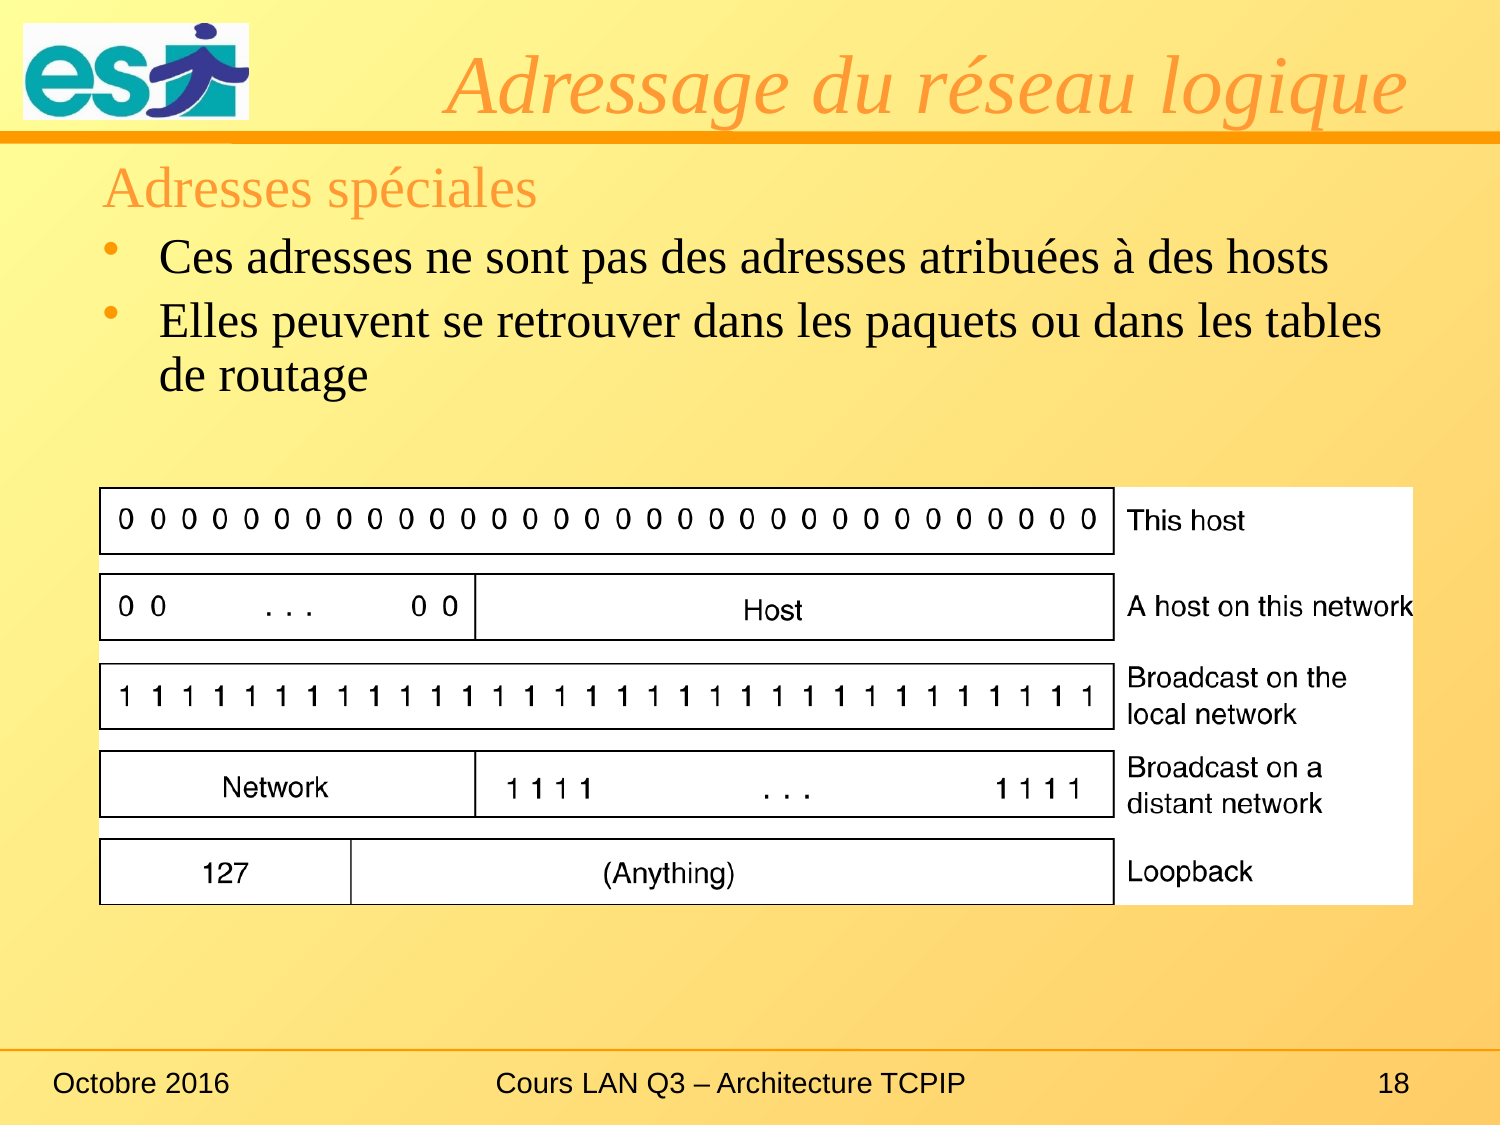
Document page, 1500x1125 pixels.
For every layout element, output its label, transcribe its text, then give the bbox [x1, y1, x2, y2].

footer Cours LAN Q3 – Architecture TCPIP [349, 1056, 1112, 1108]
slide_number 18 [1112, 1056, 1426, 1108]
list Adresses spéciales Ces adresses ne sont pas des adresses atribuées à des hosts Elles peuvent se retrouver dans les paquets ou dans les tables de routage [87, 149, 1401, 476]
picture [23, 23, 249, 120]
slide_number Octobre 2016 [37, 1056, 349, 1108]
picture [99, 487, 1413, 905]
title Adressage du réseau logique [249, 24, 1426, 138]
